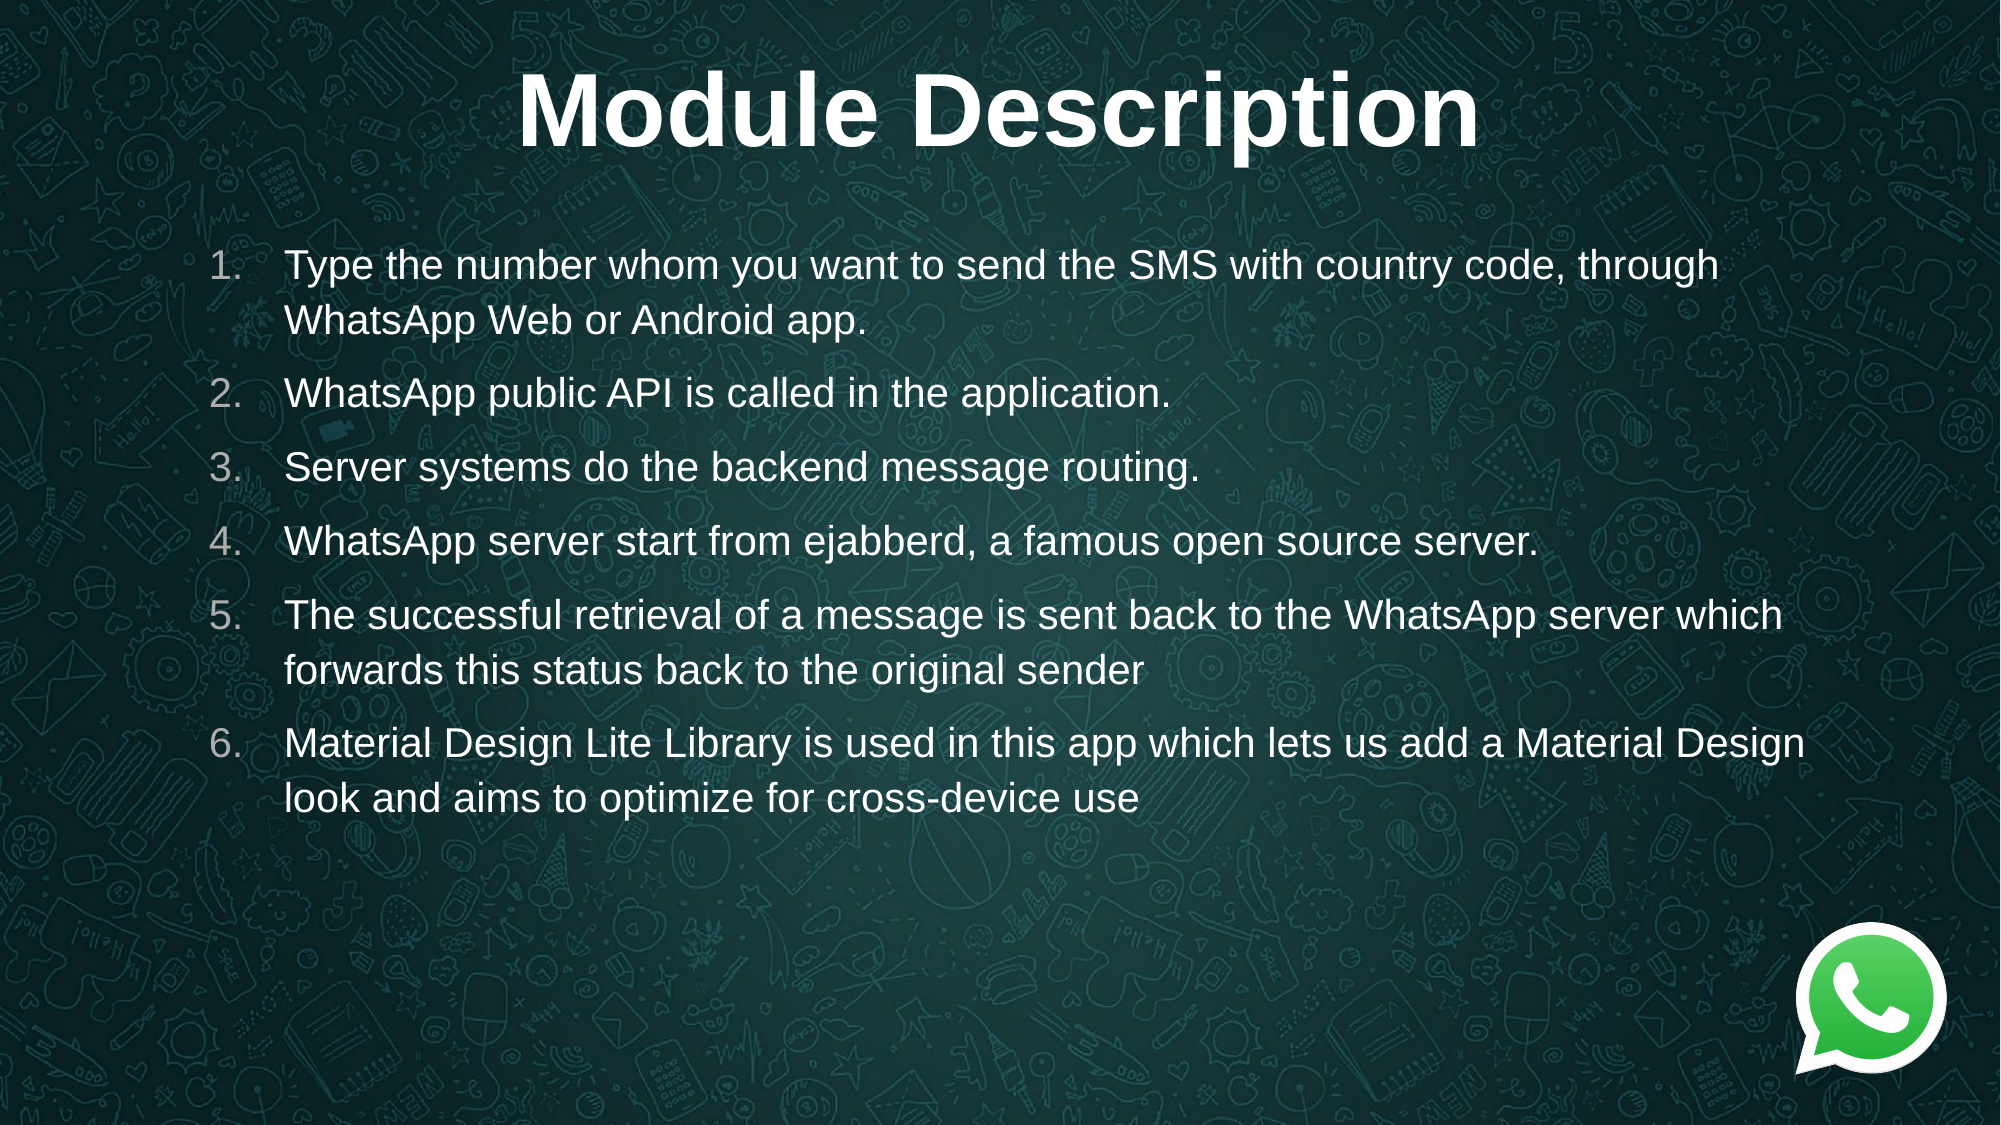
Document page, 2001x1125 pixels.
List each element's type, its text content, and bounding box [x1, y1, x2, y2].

title Module Description [174, 0, 1825, 224]
picture [0, 0, 2001, 1125]
list Type the number whom you want to send the SMS with country code, through WhatsApp Web or Android app. WhatsApp public API is called in the application. Server systems do the backend message routing. WhatsApp server start from ejabberd, a famous open source server. The successful retrieval of a message is sent back to the WhatsApp server which forwards this status back to the original sender Material Design Lite Library is used in this app which lets us add a Material Design look and aims to optimize for cross-device use [174, 224, 1825, 857]
